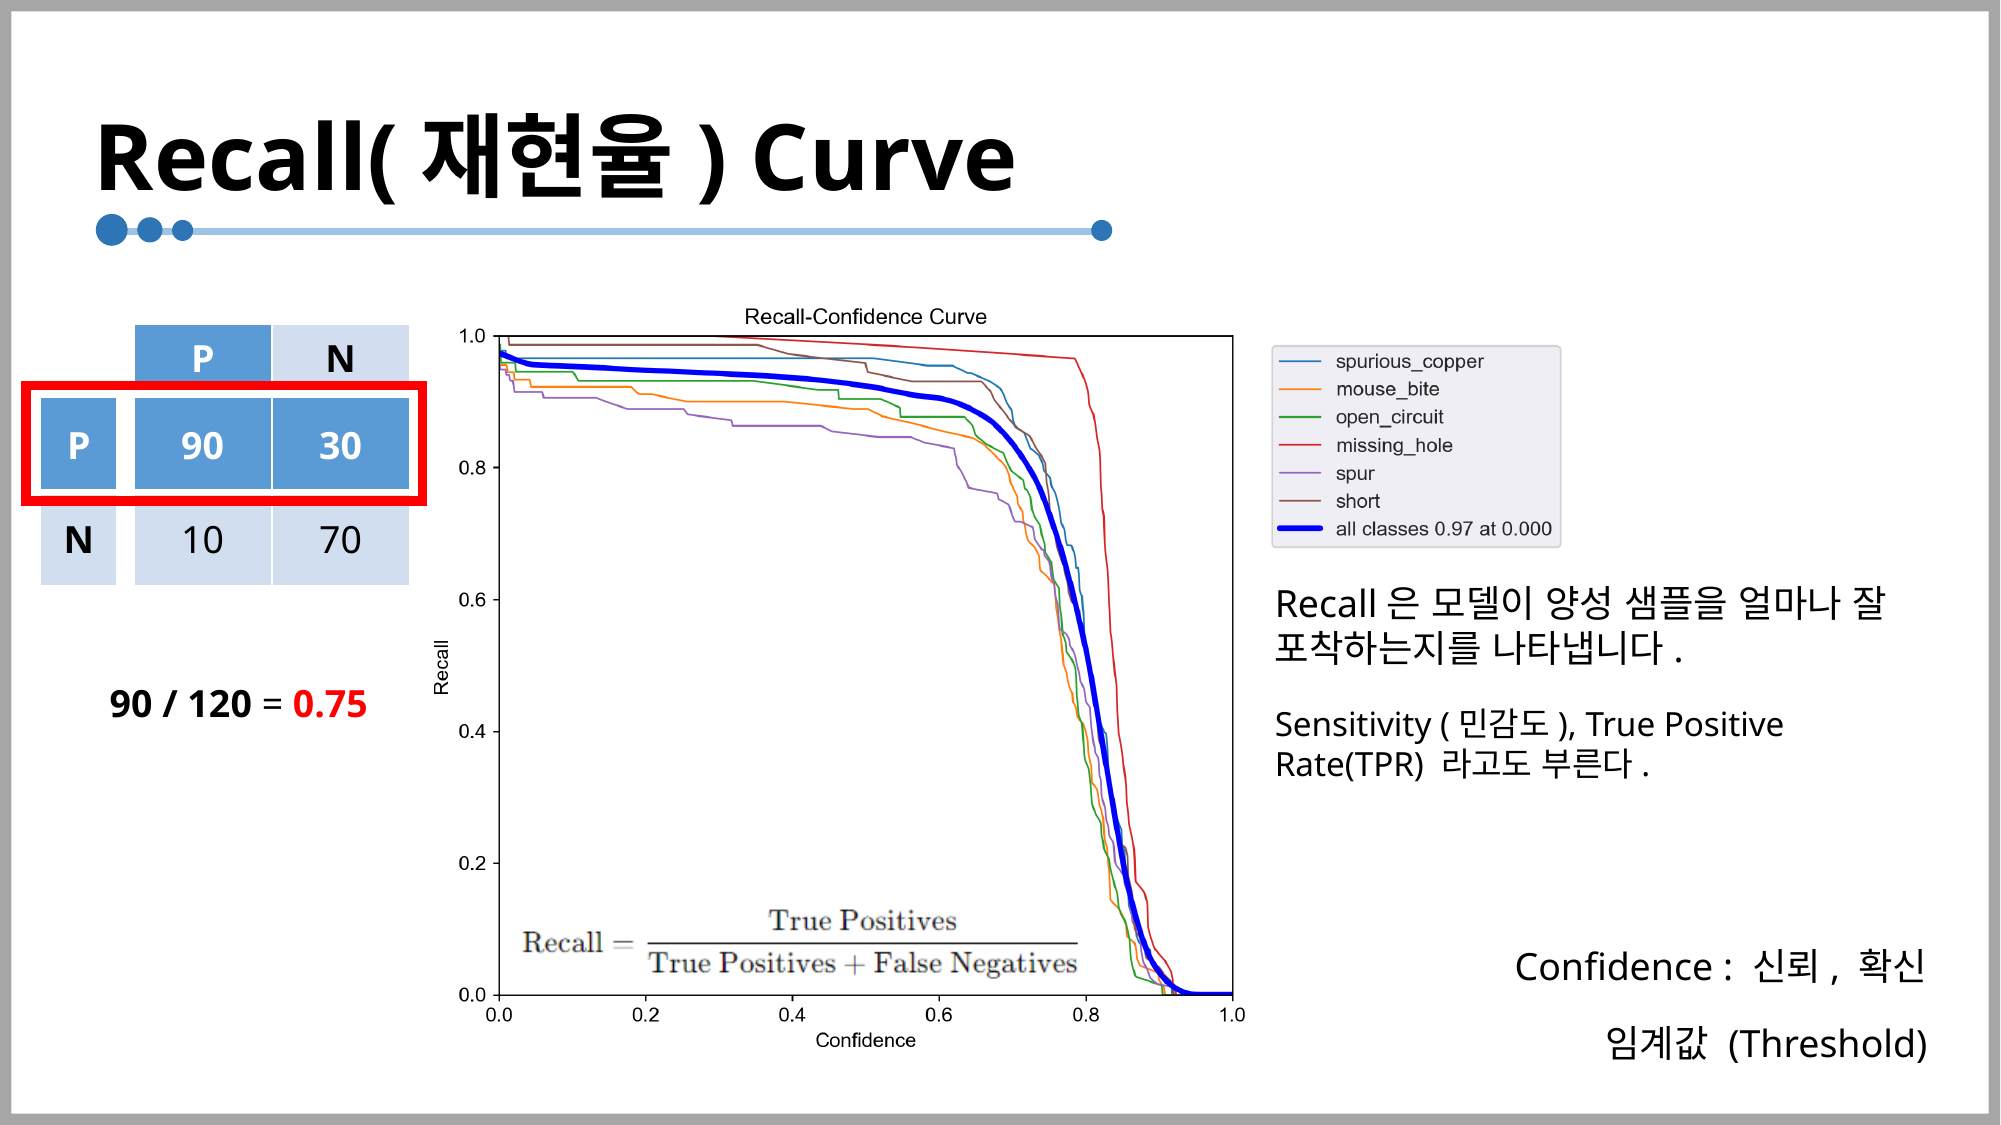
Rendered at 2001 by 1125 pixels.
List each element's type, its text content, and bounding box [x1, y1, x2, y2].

table_cell 70 [273, 502, 409, 585]
text_box Recall은 모델이 양성 샘플을 얼마나 잘 포착하는지를 나타냅니다. [1591, 573, 1943, 678]
picture [409, 285, 1591, 1074]
text_box 임계값 (Threshold) [1591, 1012, 1943, 1073]
text_box [25, 384, 409, 502]
title Recall(재현율) Curve [79, 52, 1956, 270]
table_cell 10 [135, 502, 271, 585]
text_box Sensitivity (민감도), True Positive Rate(TPR) 라고도 부른다. [1591, 695, 1943, 790]
table_cell N [41, 502, 116, 585]
table_header N [273, 325, 409, 383]
table_header P [135, 325, 271, 383]
text_box Confidence : 신뢰, 확신 [1591, 935, 1943, 996]
text_box 90 / 120 = 0.75 [68, 672, 409, 733]
